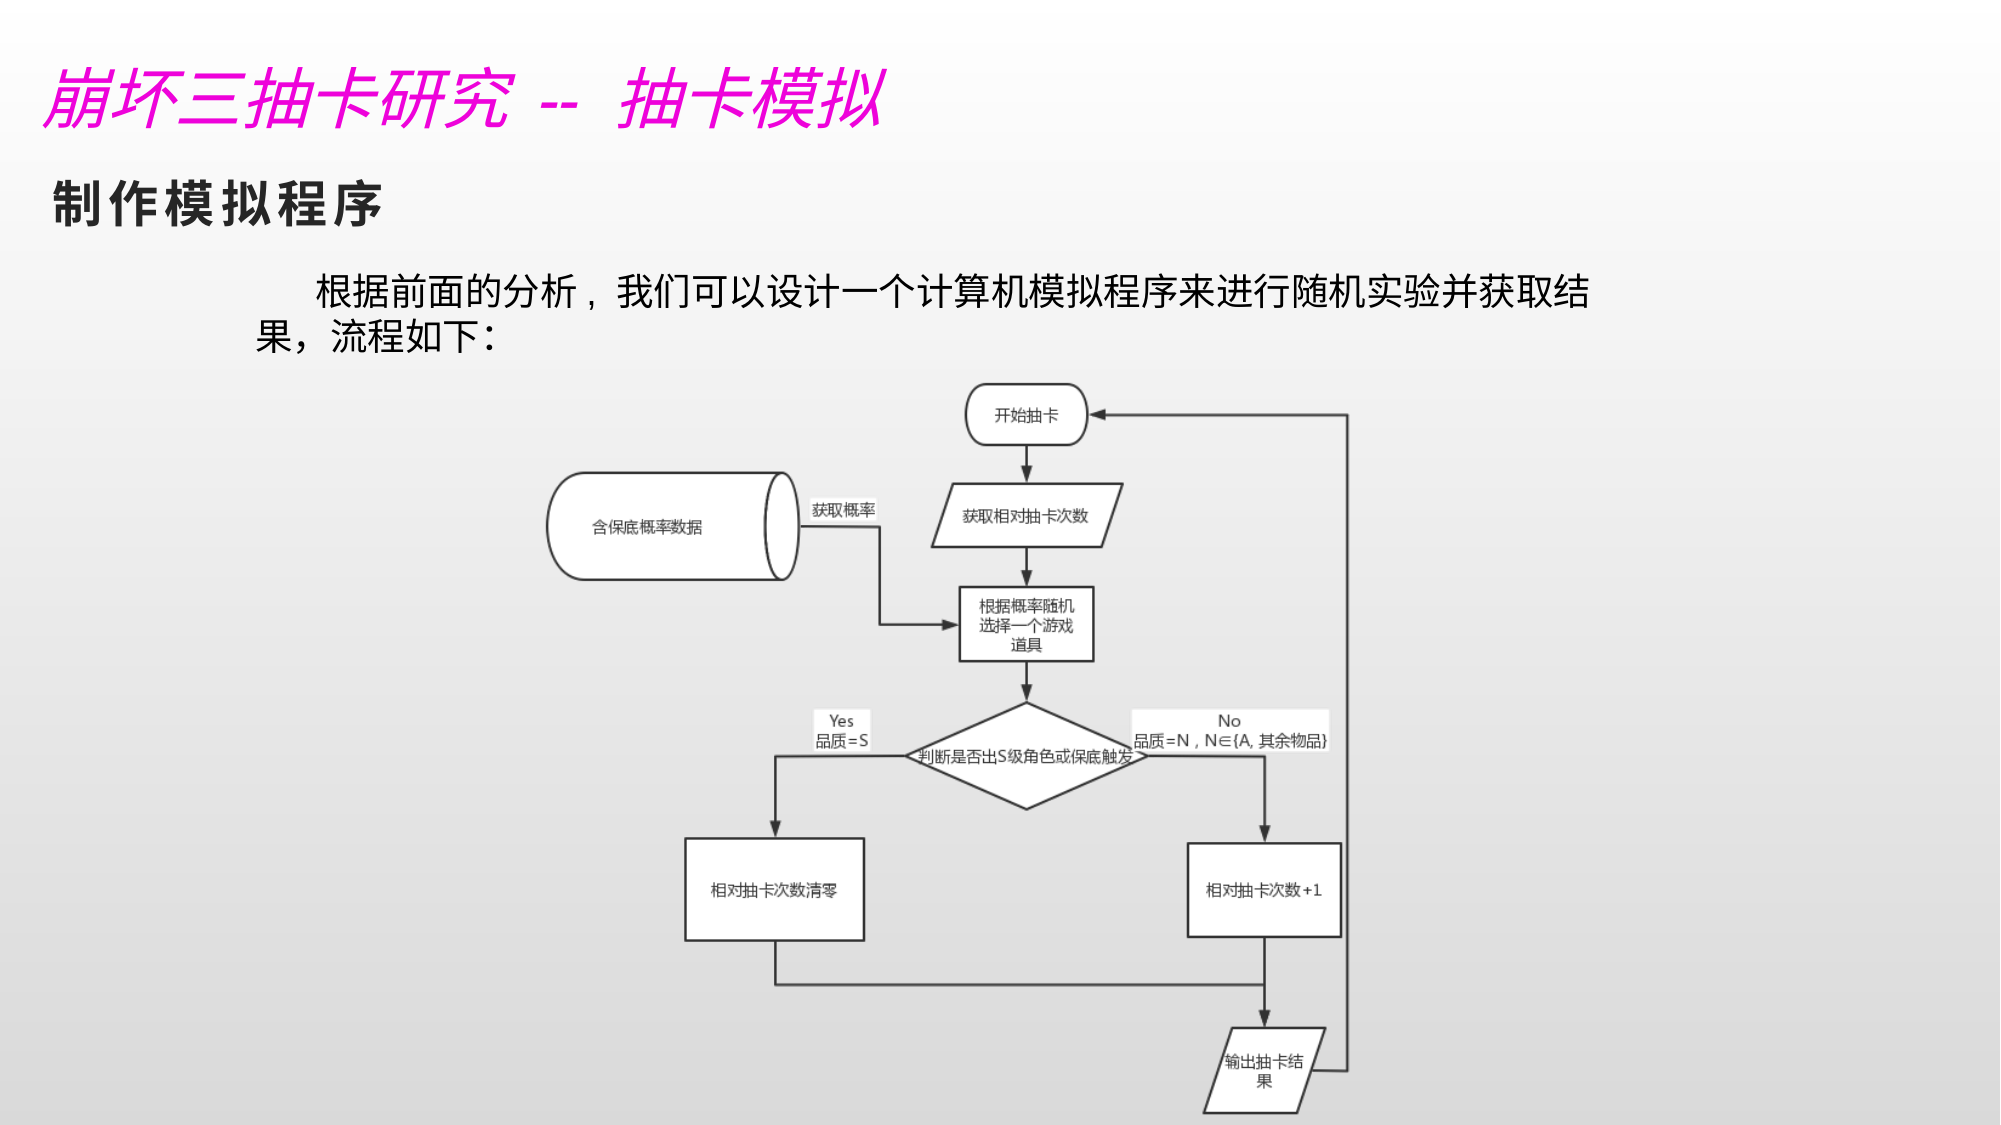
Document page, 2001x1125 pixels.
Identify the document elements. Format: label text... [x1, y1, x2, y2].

text_box 根据前面的分析, 我们可以设计一个计算机模拟程序来进行随机实验并获取结果，流程如下： [240, 260, 1635, 366]
text_box 崩坏三抽卡研究 -- 抽卡模拟 [26, 49, 1206, 144]
title 制作模拟程序 [37, 145, 1838, 261]
picture [488, 326, 1386, 1125]
